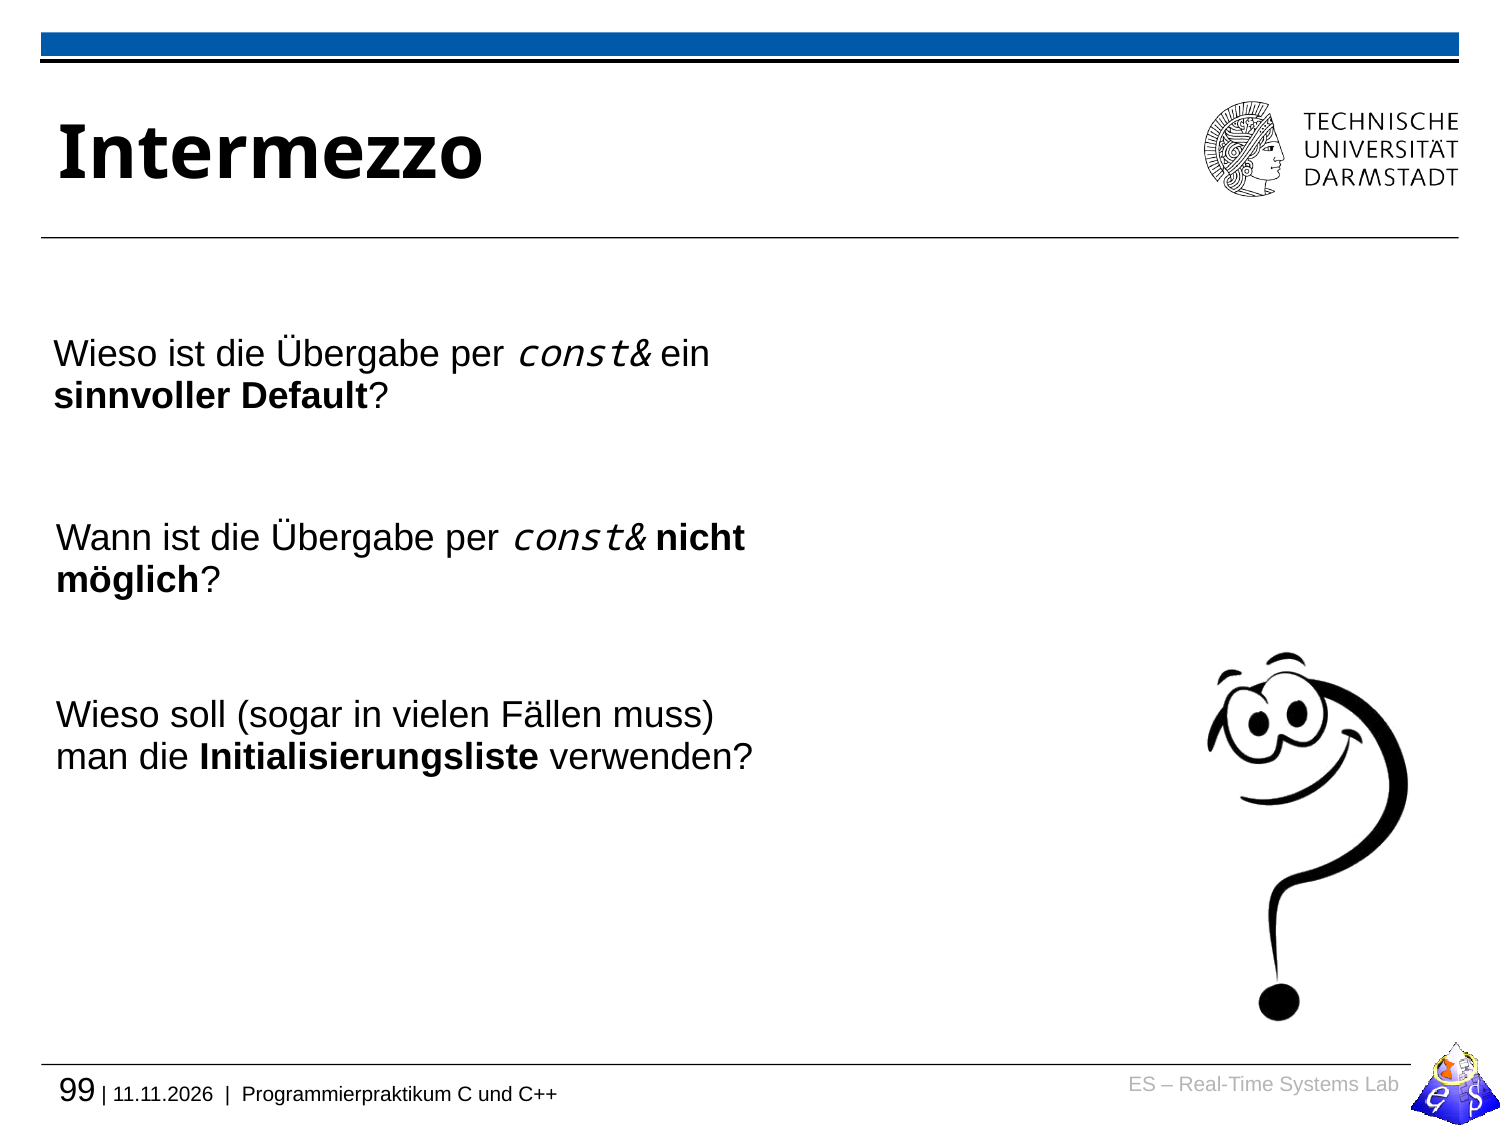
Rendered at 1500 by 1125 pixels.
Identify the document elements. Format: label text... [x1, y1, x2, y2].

title Intermezzo [58, 80, 1187, 218]
picture [1411, 1041, 1500, 1125]
picture [1104, 645, 1483, 1024]
text_box Wieso soll (sogar in vielen Fällen muss) man die Initialisierungsliste verwenden? [41, 687, 774, 786]
text_box Wieso ist die Übergabe per const& ein sinnvoller Default? [38, 325, 883, 425]
text_box Wann ist die Übergabe per const& nicht möglich? [41, 510, 774, 609]
picture [1187, 84, 1483, 214]
